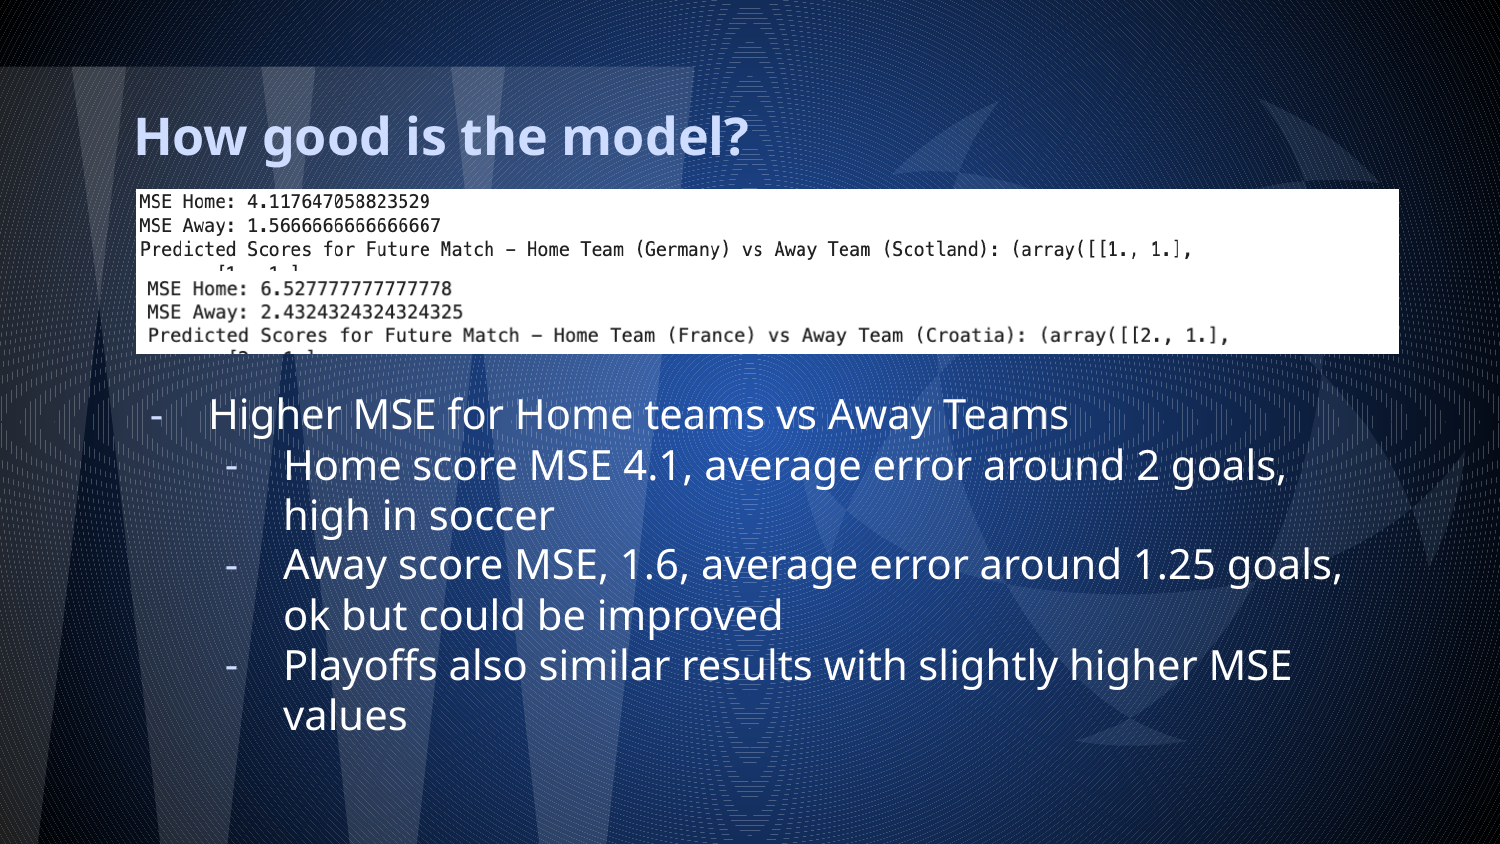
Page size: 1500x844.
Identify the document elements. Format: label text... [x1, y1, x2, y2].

list Higher MSE for Home teams vs Away Teams Home score MSE 4.1, average error around 2 goals, high in soccer Away score MSE, 1.6, average error around 1.25 goals, ok but could be improved Playoffs also similar results with slightly higher MSE values [118, 172, 1382, 756]
picture [135, 188, 1399, 354]
title How good is the model? [118, 88, 1382, 172]
